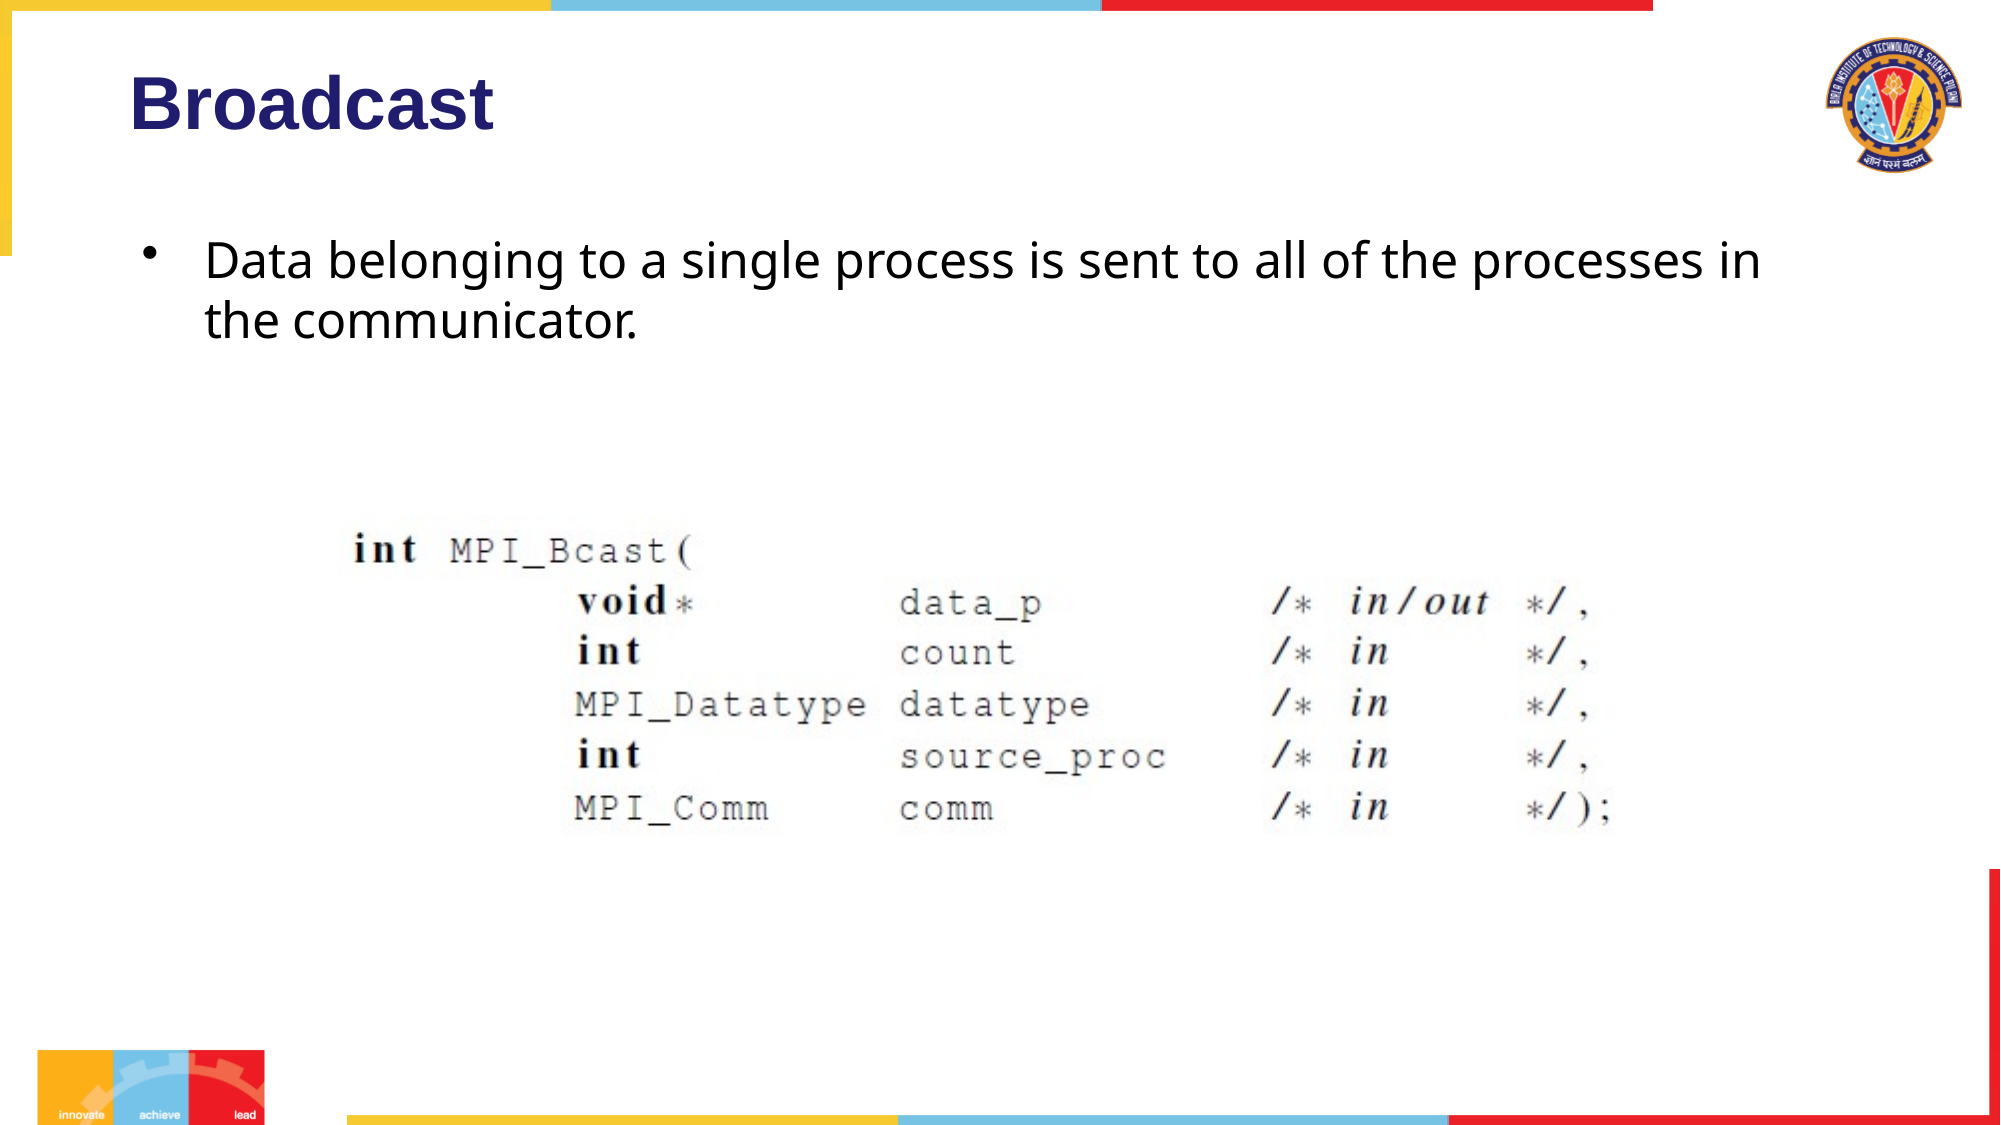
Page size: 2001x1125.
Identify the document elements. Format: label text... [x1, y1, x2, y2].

picture [37, 1049, 265, 1125]
picture [1873, 37, 1962, 174]
picture [0, 0, 1653, 256]
picture [347, 869, 2000, 1125]
text_box Data belonging to a single process is sent to all of the processes in the communicator. [139, 226, 1769, 349]
title Broadcast [127, 21, 1873, 243]
picture [338, 514, 1624, 847]
